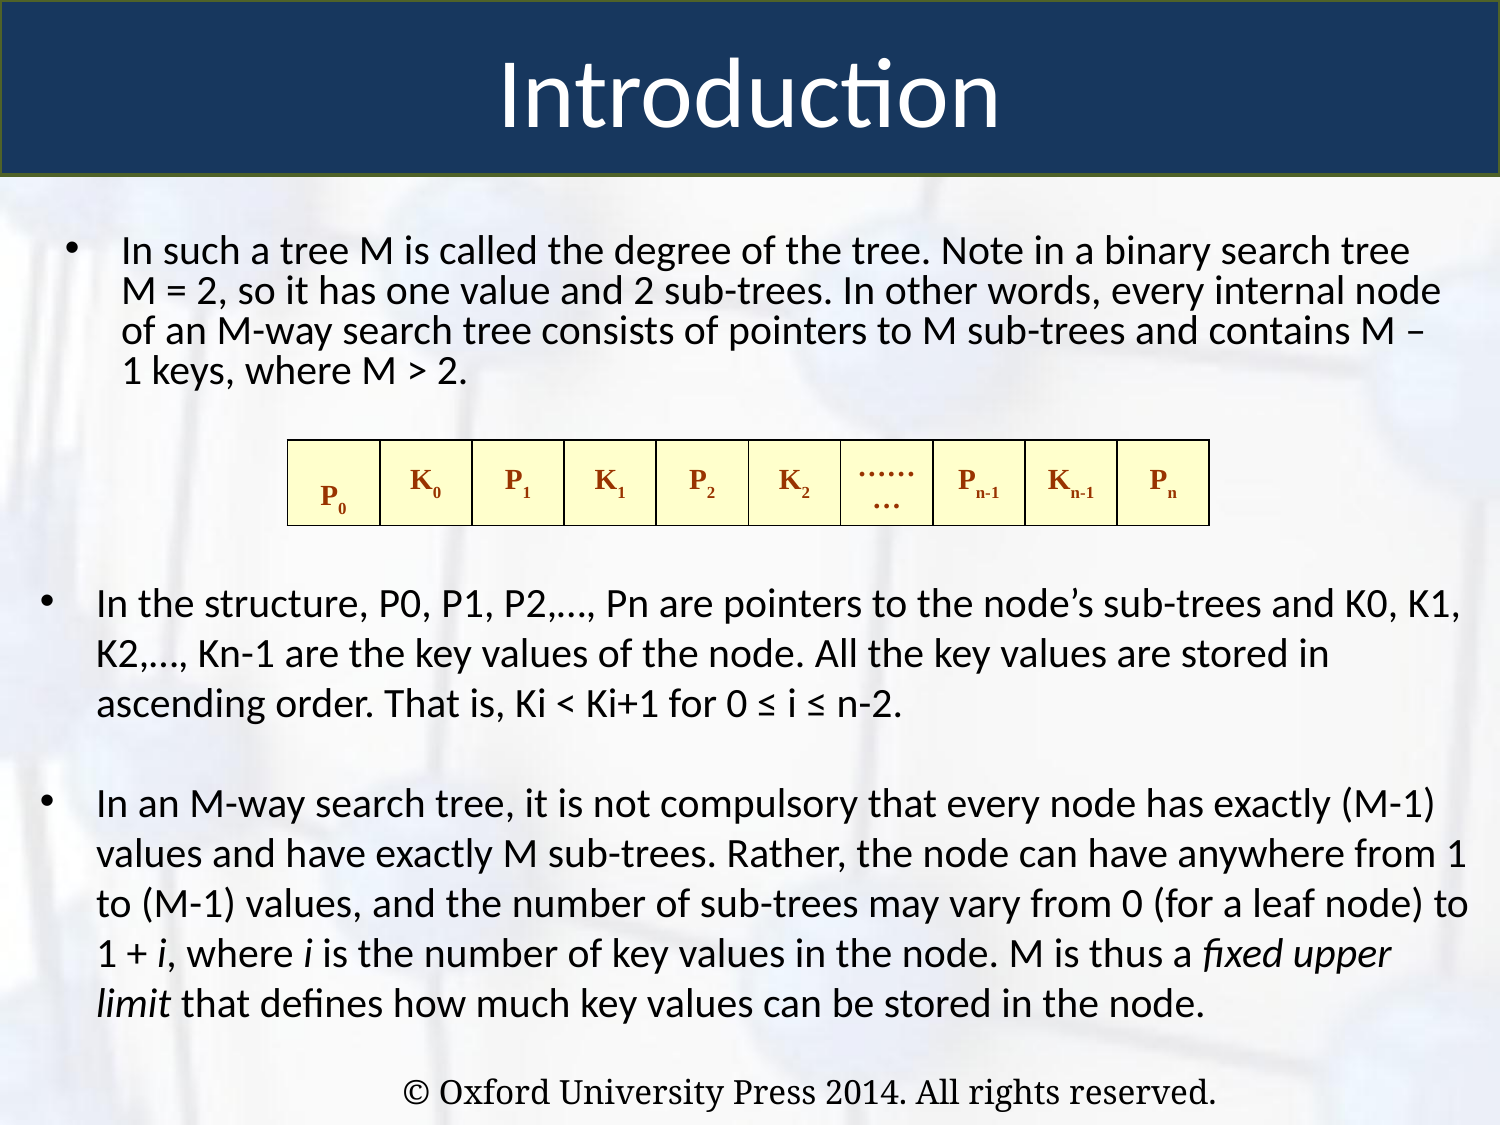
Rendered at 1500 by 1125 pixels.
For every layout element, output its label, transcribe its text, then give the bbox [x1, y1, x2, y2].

table_header Pn-1 [934, 441, 1024, 525]
text_box Introduction [0, 0, 1500, 177]
table_header P2 [657, 441, 748, 525]
table_header K2 [749, 441, 840, 525]
text_box In such a tree M is called the degree of the tree. Note in a binary search tree M = 2, so it has one value and 2 sub-trees. In other words, every internal node of an M-way search tree consists of pointers to M sub-trees and contains M – 1 keys, where M > 2. [49, 224, 1463, 400]
table_header Pn [1118, 441, 1208, 525]
table_header P1 [473, 441, 563, 525]
table_header ……… [841, 441, 932, 525]
table_header K1 [565, 441, 655, 525]
text_box In the structure, P0, P1, P2,…, Pn are pointers to the node’s sub-trees and K0, K1, K2,…, Kn-1 are the key values of the node. All the key values are stored in ascending order. That is, Ki < Ki+1 for 0 ≤ i ≤ n-2. In an M-way search tree, it is not compulsory that every node has exactly (M-1) values and have exactly M sub-trees. Rather, the node can have anywhere from 1 to (M-1) values, and the number of sub-trees may vary from 0 (for a leaf node) to 1 + i, where i is the number of key values in the node. M is thus a fixed upper limit that defines how much key values can be stored in the node. [24, 567, 1488, 1033]
table_header Kn-1 [1026, 441, 1116, 525]
picture [0, 177, 1500, 1125]
table_header K0 [381, 441, 471, 525]
table_header P0 [288, 441, 379, 525]
